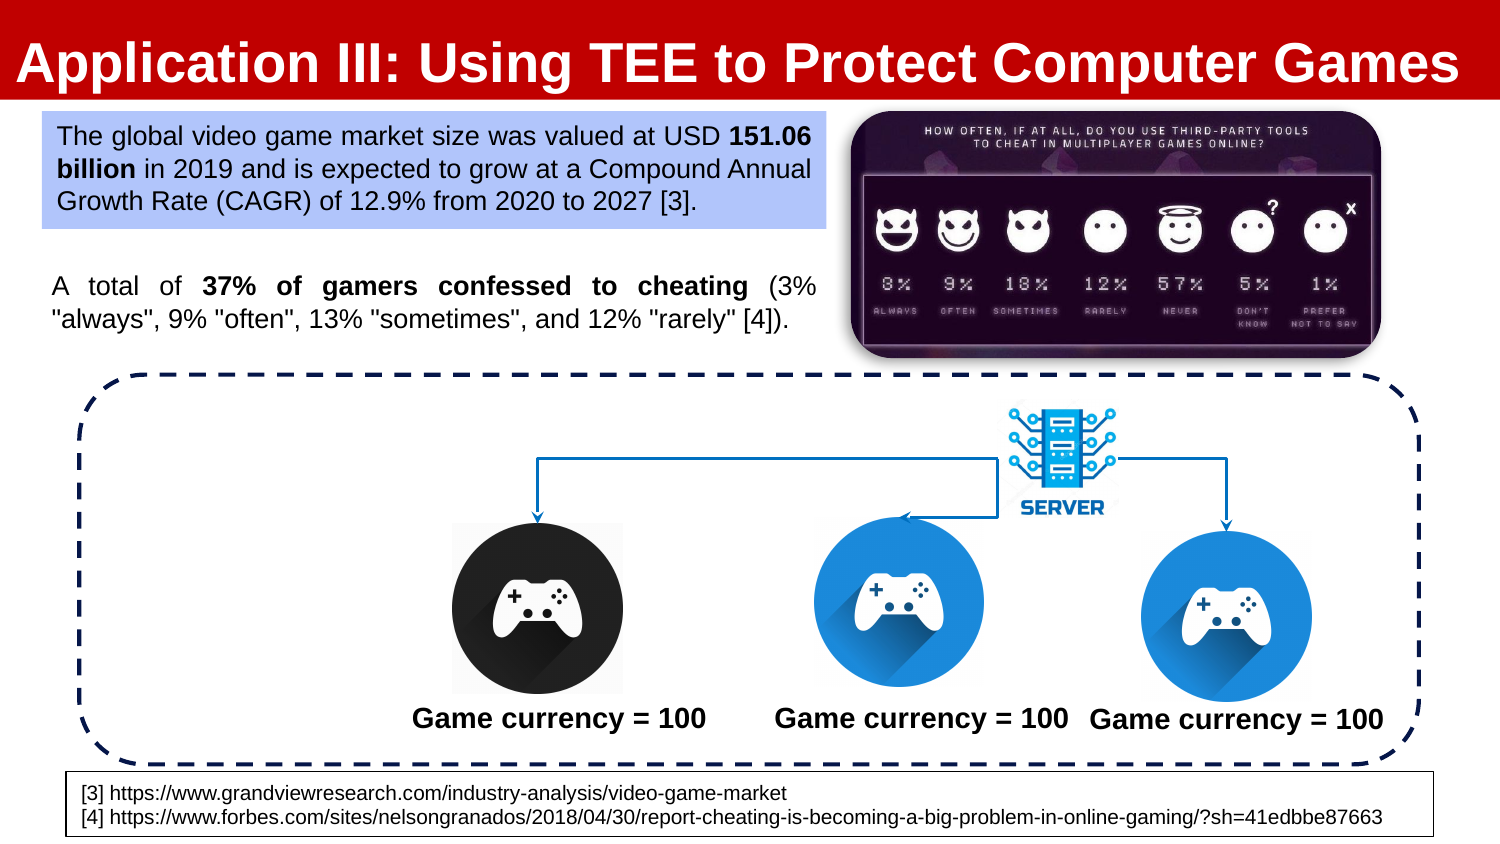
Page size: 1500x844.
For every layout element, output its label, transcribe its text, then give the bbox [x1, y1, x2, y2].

text_box Application III: Using TEE to Protect Computer Games [0, 0, 1500, 100]
text_box Game currency = 100 [1402, 693, 1445, 744]
text_box [3] https://www.grandviewresearch.com/industry-analysis/video-game-market [4] https://www.forbes.com/sites/nelsongranados/2018/04/30/report-cheating-is-becoming-a-big-problem-in-online-gaming/?sh=41edbbe87663 [66, 771, 1434, 837]
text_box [1118, 458, 1227, 533]
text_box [537, 458, 898, 525]
picture [997, 399, 1119, 518]
picture [1141, 531, 1312, 702]
text_box Game currency = 100 [759, 692, 1130, 743]
text_box A total of 37% of gamers confessed to cheating (3% "always", 9% "often", 13% "sometimes", and 12% "rarely" [4]). [36, 261, 832, 348]
picture [850, 110, 1382, 359]
picture [813, 525, 984, 688]
text_box The global video game market size was valued at USD 151.06 billion in 2019 and is expected to grow at a Compound Annual Growth Rate (CAGR) of 12.9% from 2020 to 2027 [3]. [41, 111, 827, 229]
text_box [79, 374, 1419, 765]
picture [452, 523, 623, 694]
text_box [898, 458, 998, 518]
